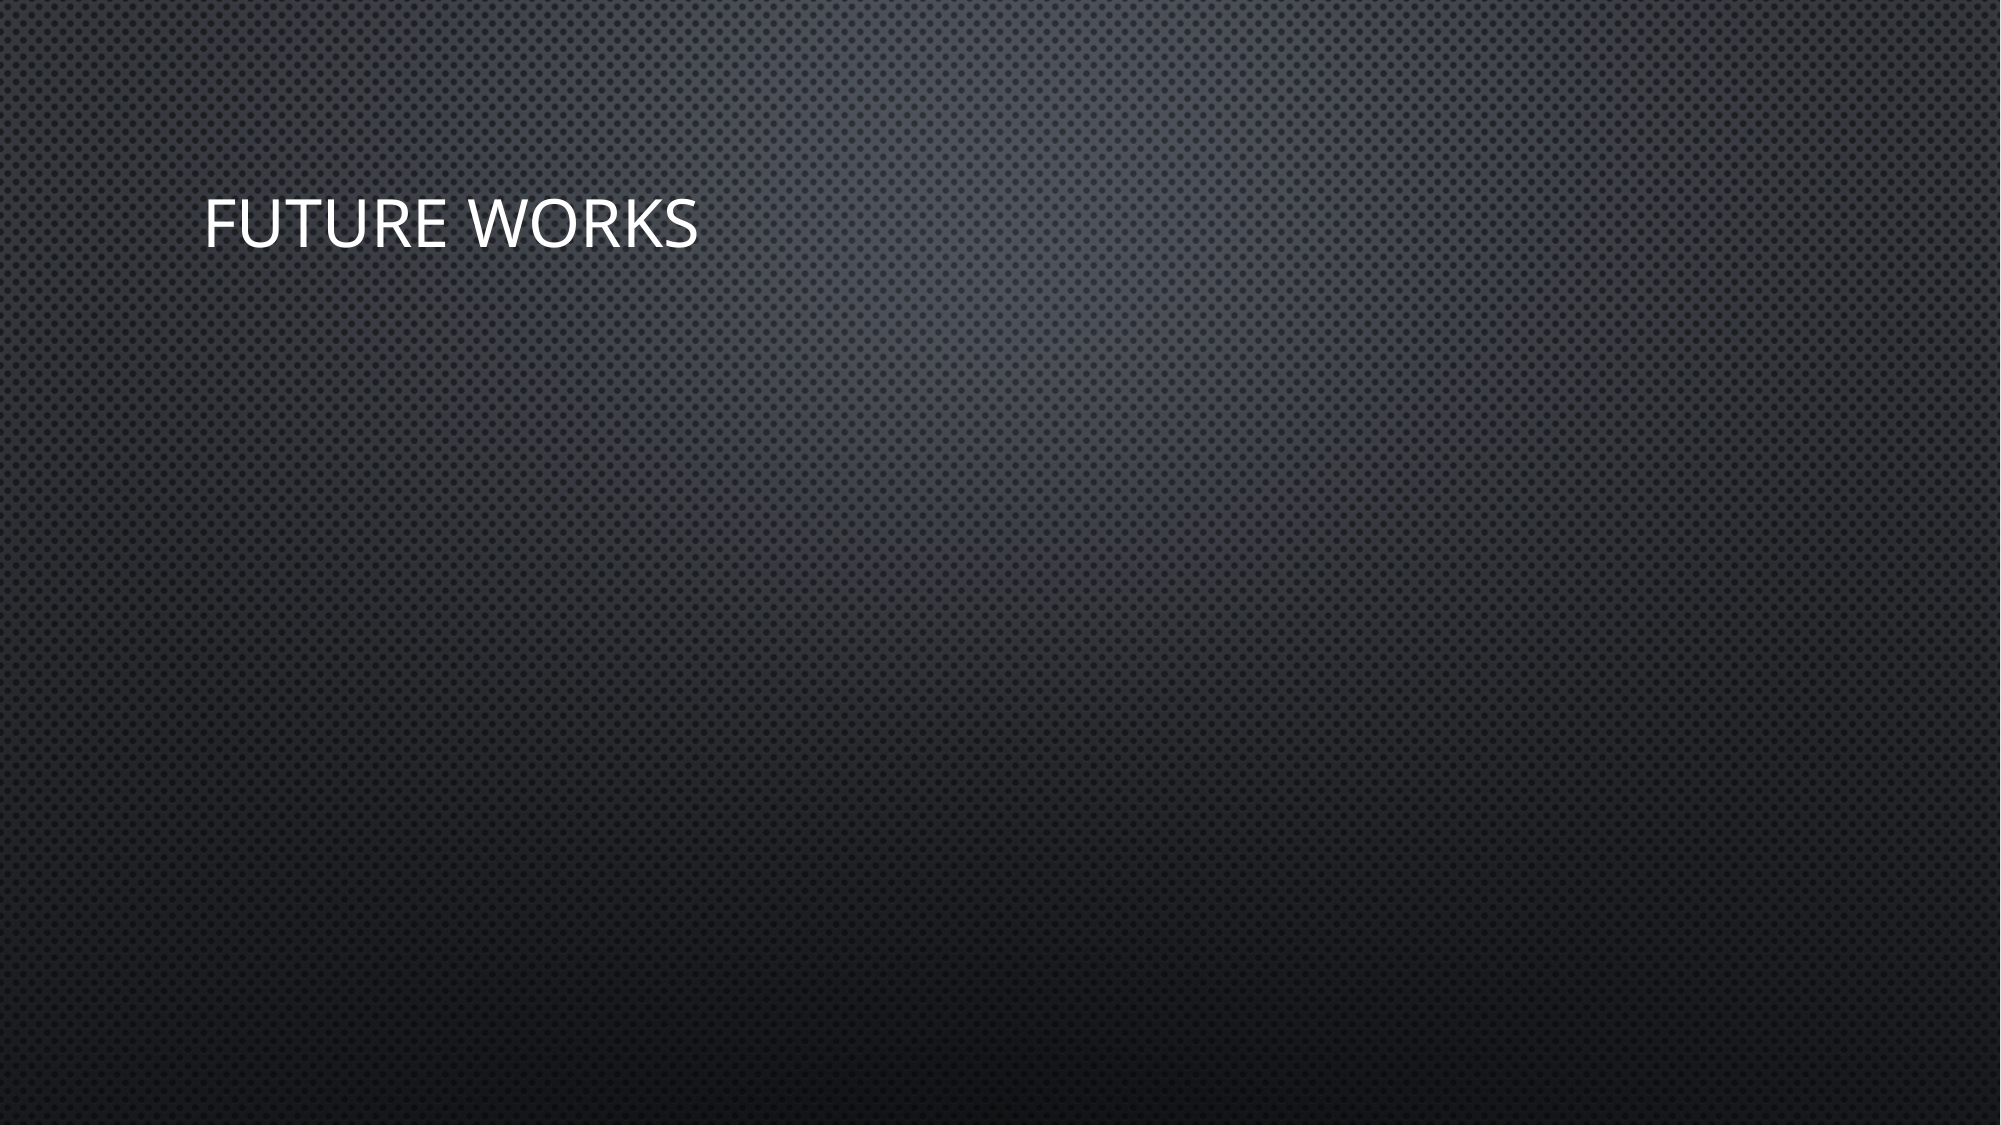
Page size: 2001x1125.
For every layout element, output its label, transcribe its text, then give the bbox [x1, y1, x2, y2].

title Future Works [187, 99, 1813, 341]
